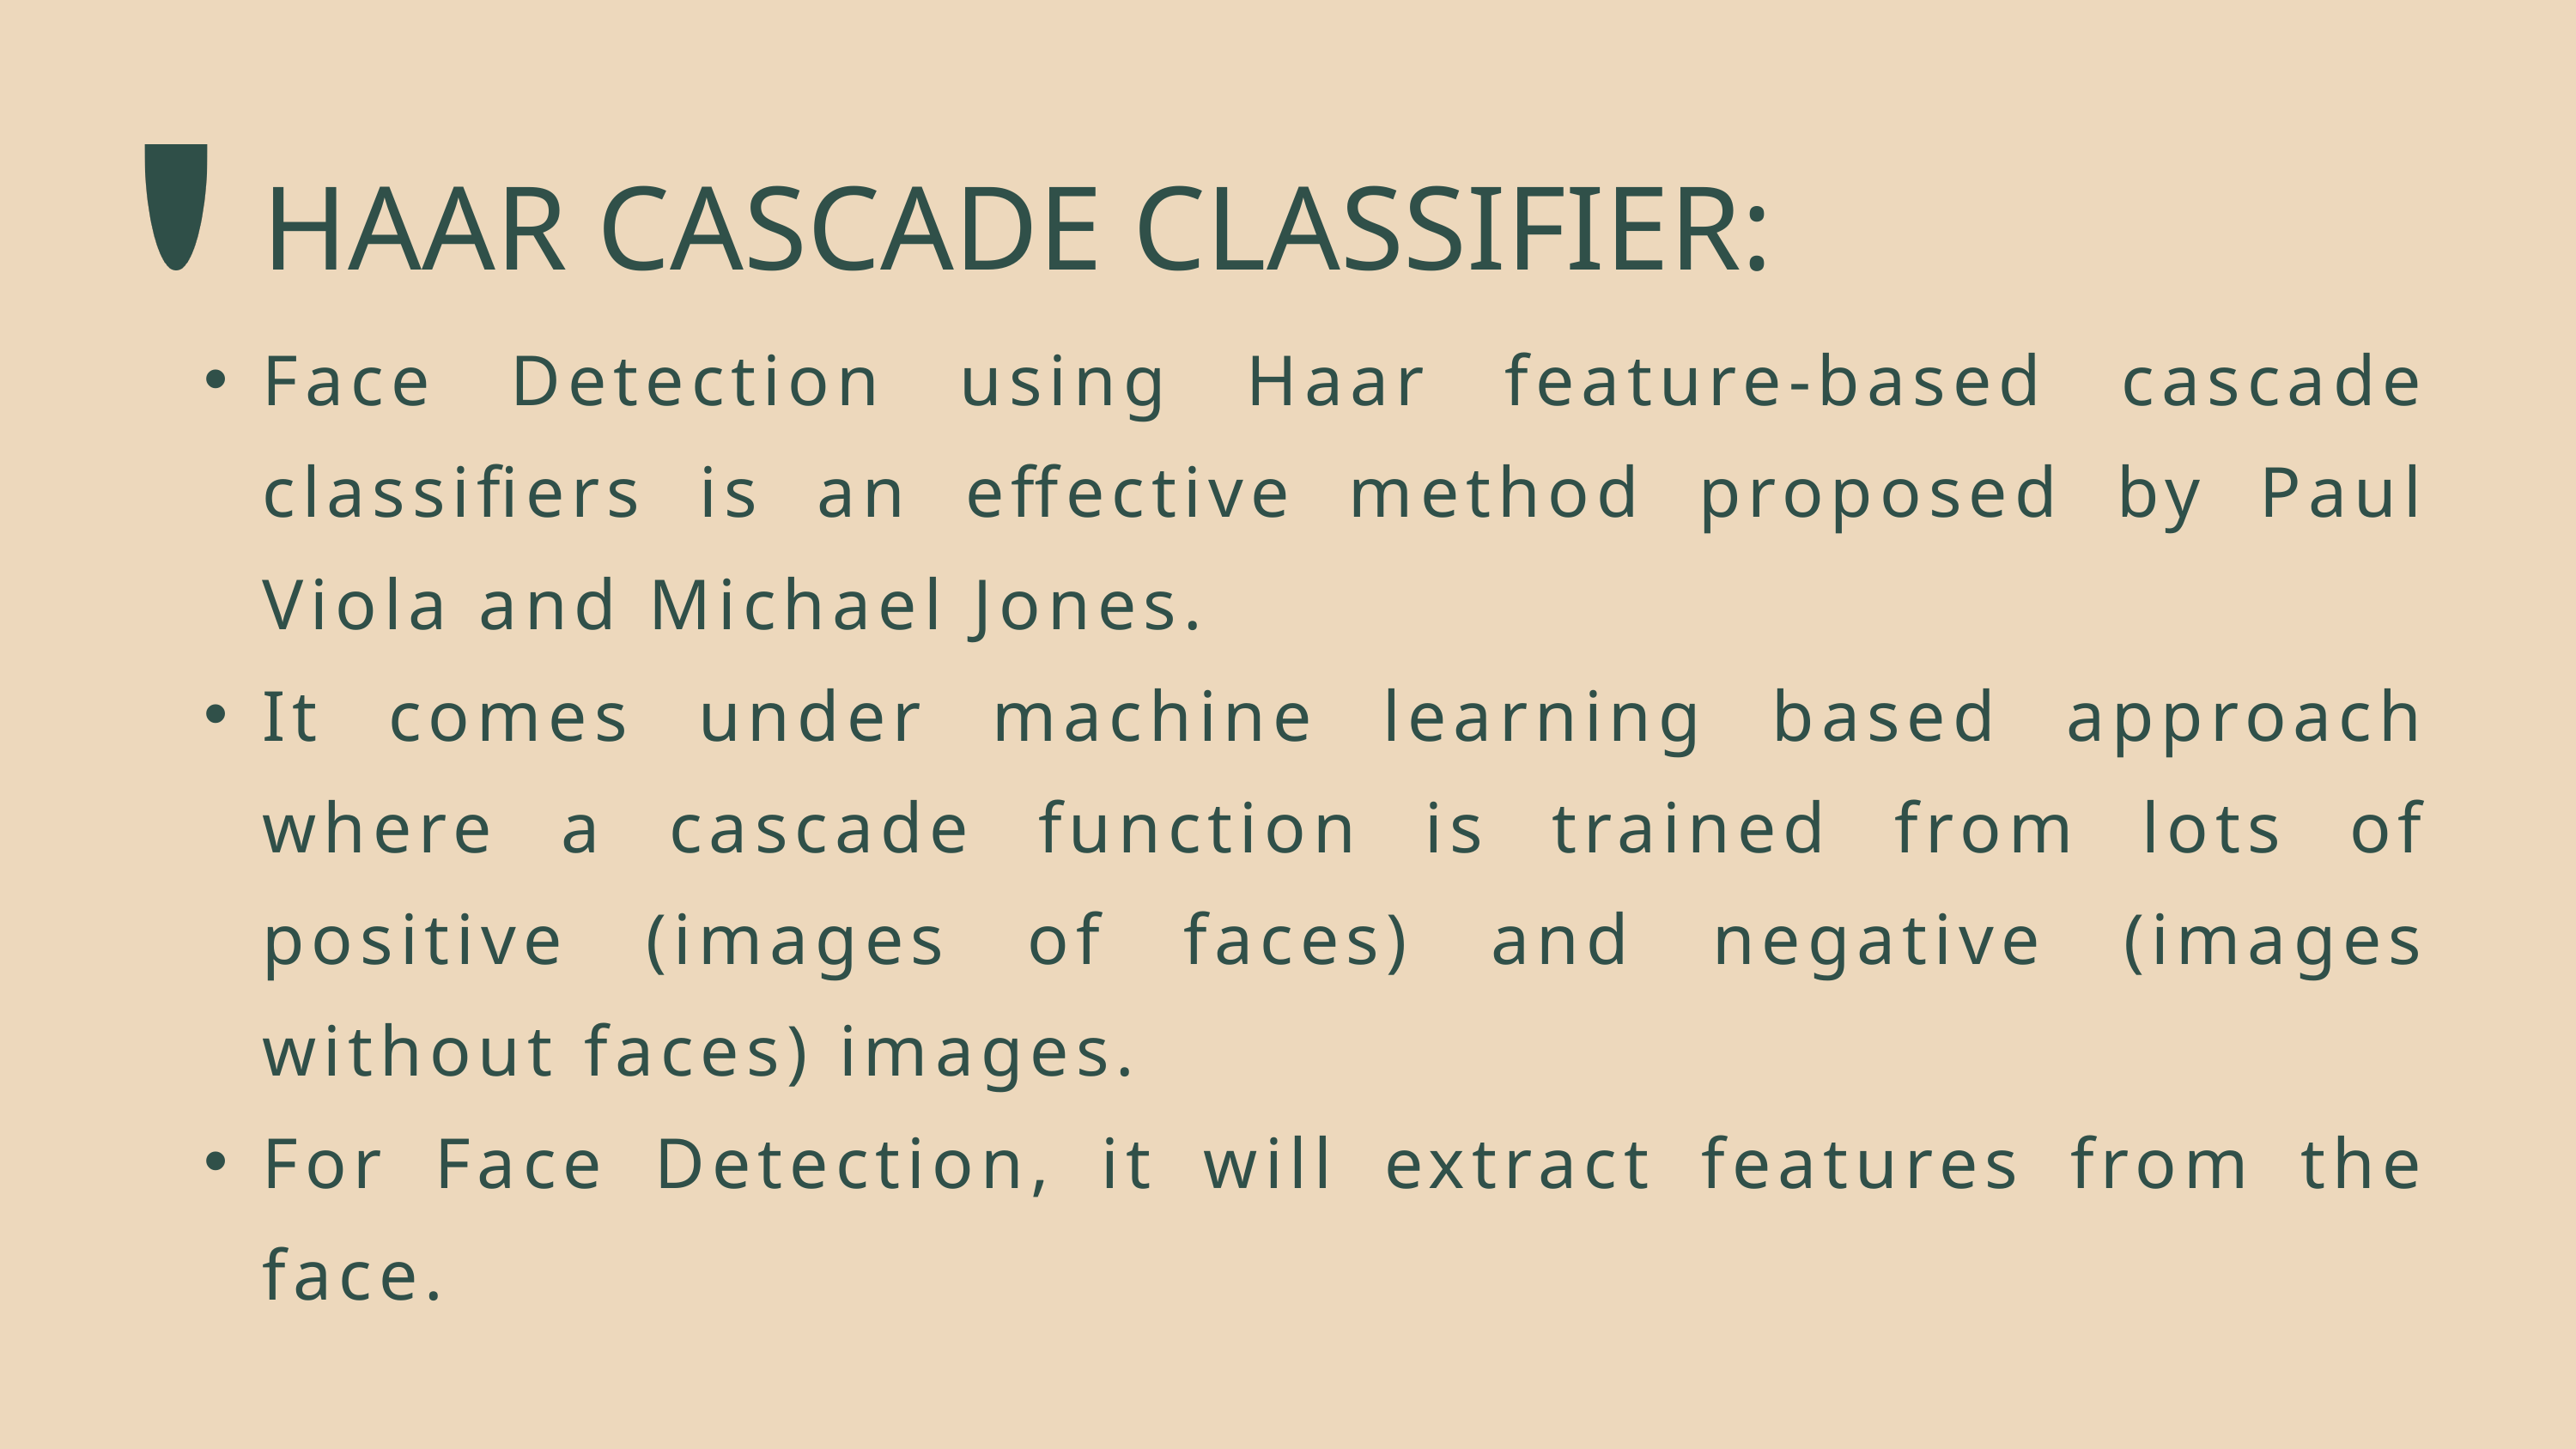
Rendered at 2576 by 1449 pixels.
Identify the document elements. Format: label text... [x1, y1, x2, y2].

text_box [144, 144, 208, 270]
text_box HAAR CASCADE CLASSIFIER: [262, 131, 2241, 294]
text_box Face Detection using Haar feature-based cascade classifiers is an effective method proposed by Paul Viola and Michael Jones. It comes under machine learning based approach where a cascade function is trained from lots of positive (images of faces) and negative (images without faces) images. For Face Detection, it will extract features from the face. [144, 307, 2432, 1449]
